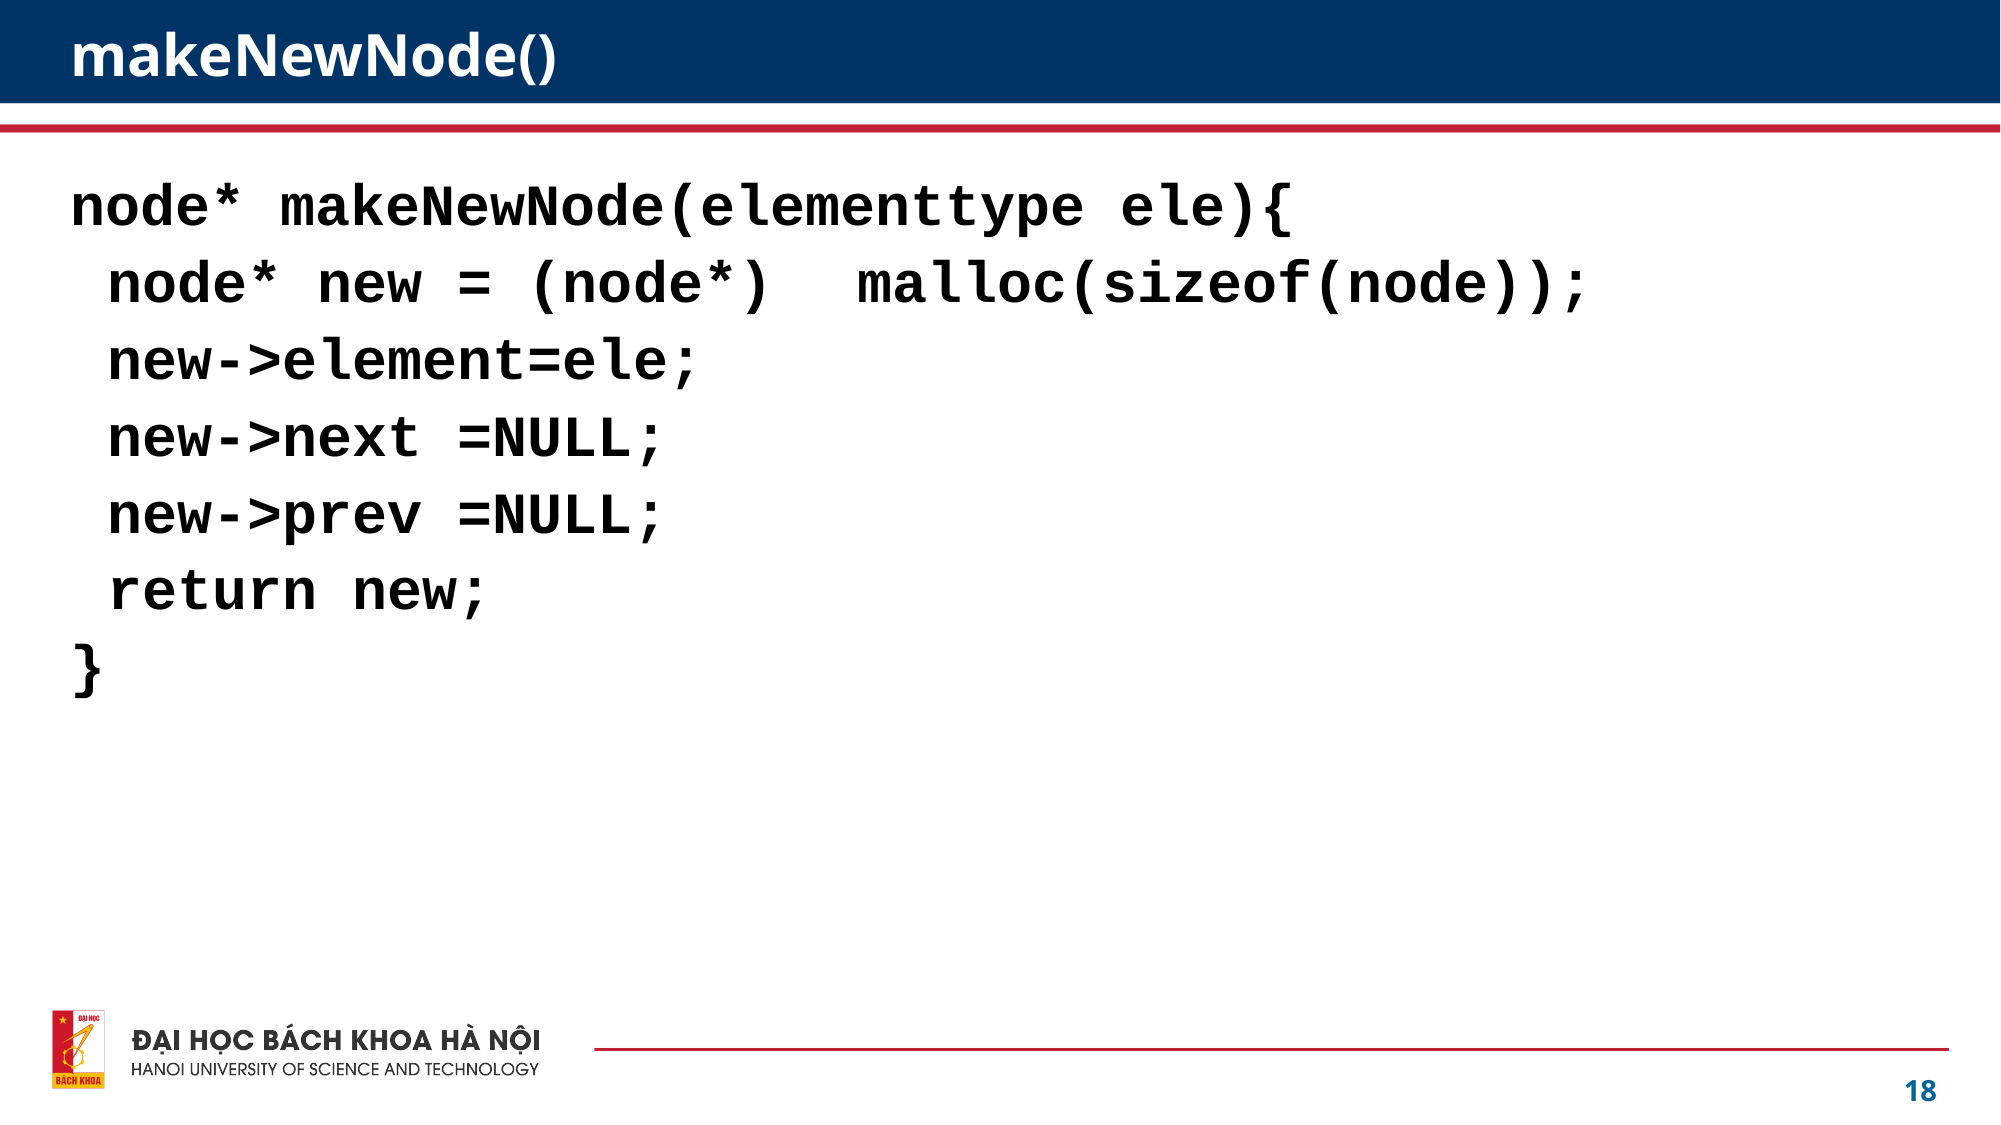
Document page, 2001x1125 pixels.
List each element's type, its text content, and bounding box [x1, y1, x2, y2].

picture [0, 0, 2001, 1125]
title makeNewNode() [55, 18, 1945, 90]
slide_number 18 [1502, 1065, 1953, 1125]
list node* makeNewNode(elementtype ele){ node* new = (node*) malloc(sizeof(node)); new->element=ele; new->next =NULL; new->prev =NULL; return new; } [55, 173, 1945, 979]
